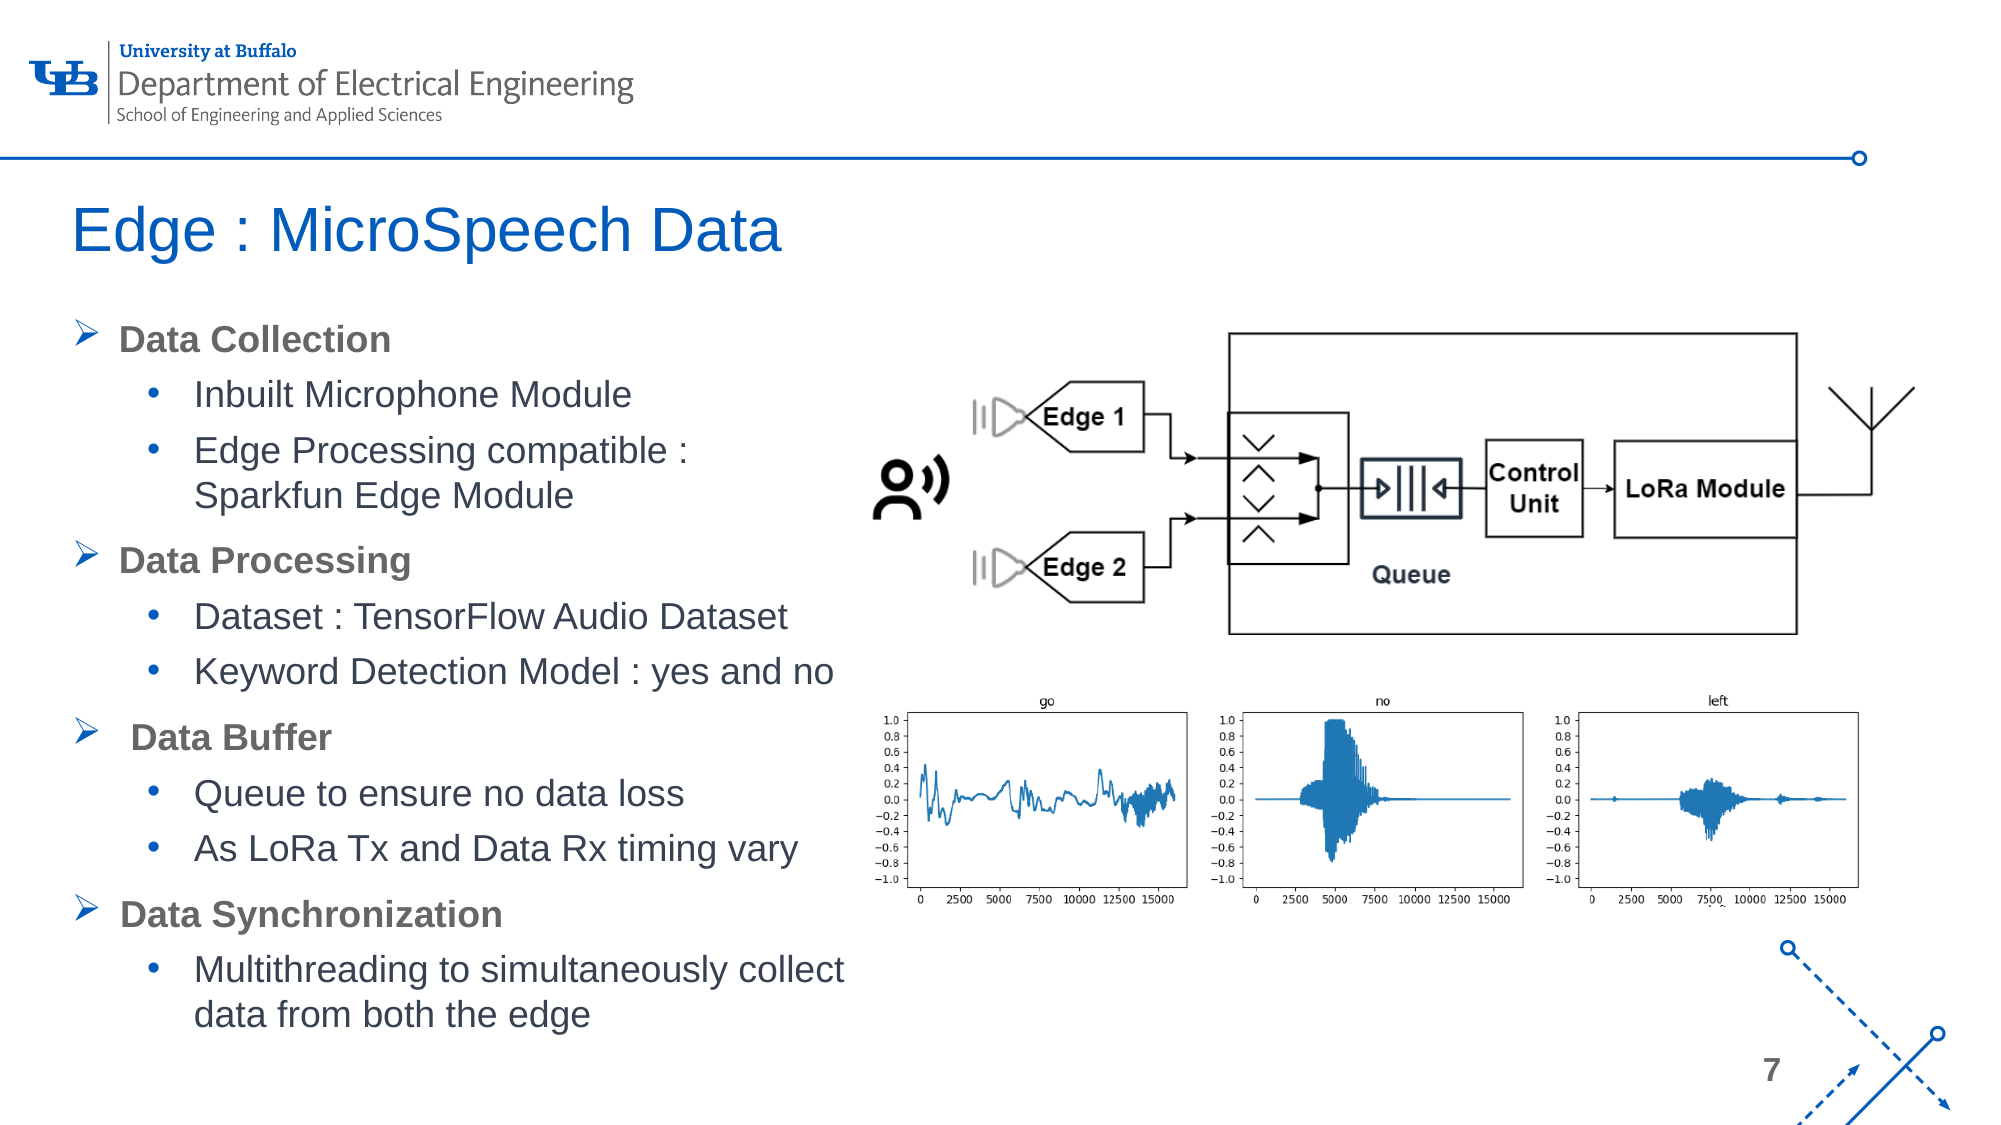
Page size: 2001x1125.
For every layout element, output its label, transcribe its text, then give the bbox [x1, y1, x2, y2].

title Edge : MicroSpeech Data [56, 190, 1782, 333]
picture [0, 0, 2000, 1125]
text_box Data Collection Inbuilt Microphone Module Edge Processing compatible : Sparkfun Edge Module Data Processing Dataset : TensorFlow Audio Dataset Keyword Detection Model : yes and no Data Buffer Queue to ensure no data loss As LoRa Tx and Data Rx timing vary Data Synchronization Multithreading to simultaneously collect data from both the edge [57, 307, 866, 1063]
